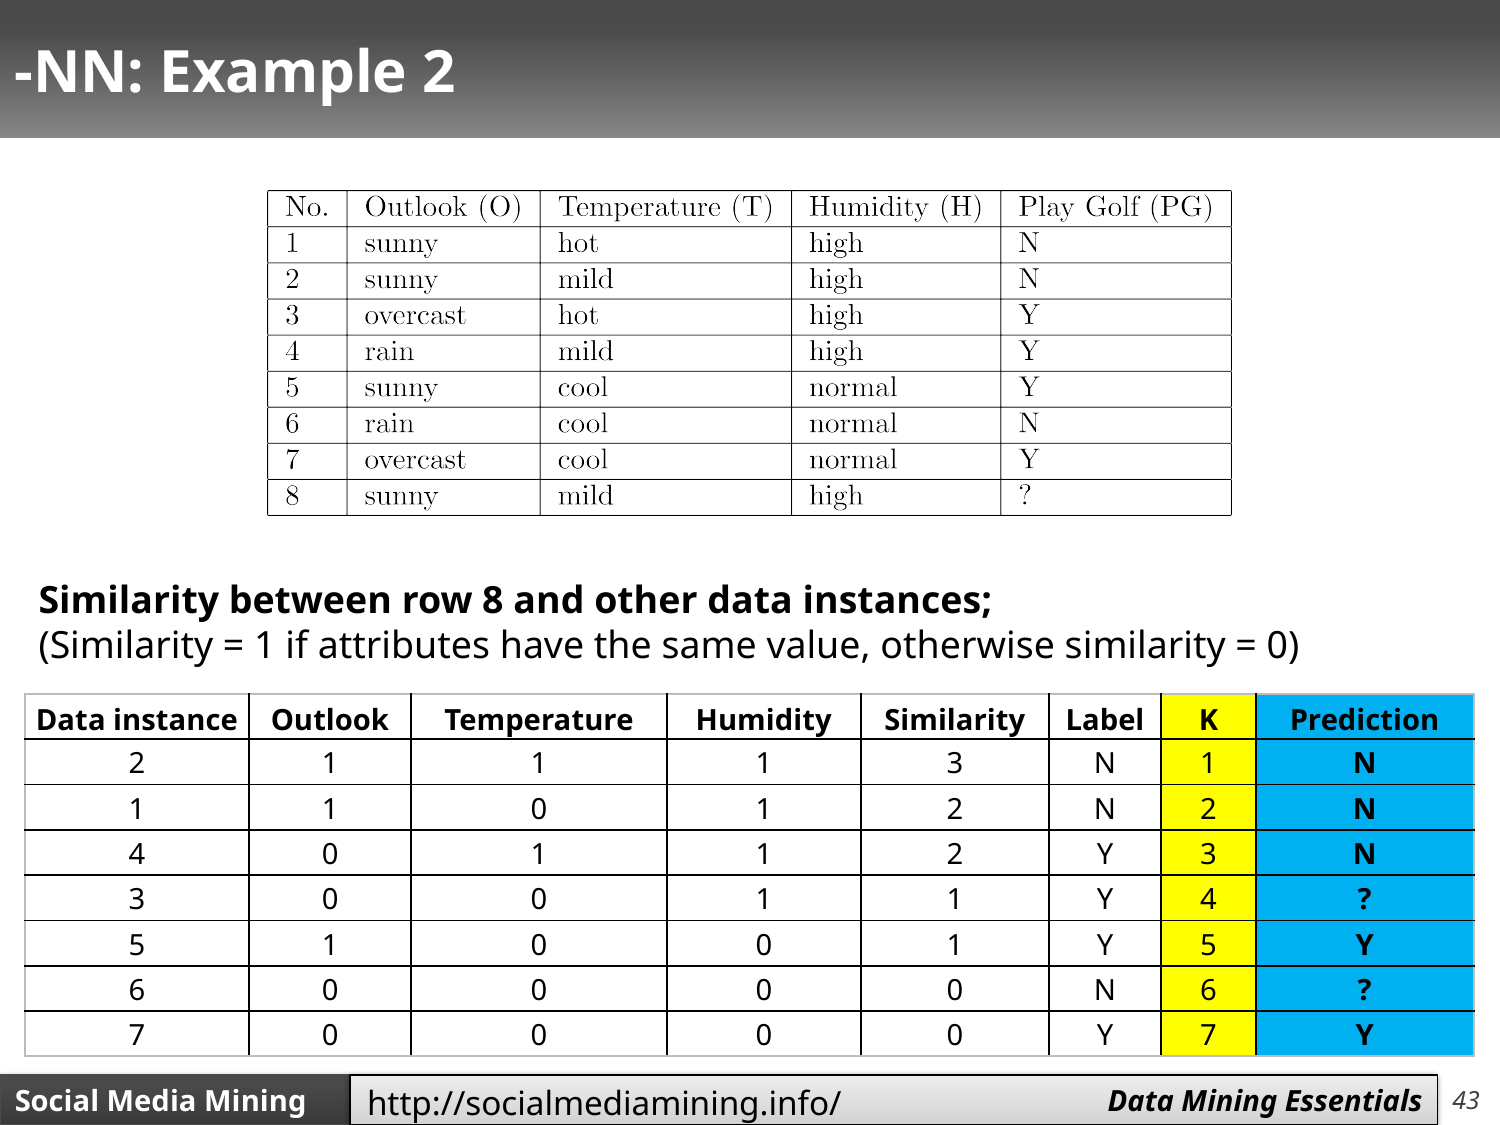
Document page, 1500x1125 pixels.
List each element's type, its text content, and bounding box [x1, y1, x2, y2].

table_cell ? [1257, 967, 1473, 1010]
table_cell Y [1050, 831, 1160, 874]
table_cell 2 [862, 831, 1048, 874]
table_header Prediction [1257, 695, 1473, 738]
picture [267, 190, 1232, 517]
table_cell 1 [668, 785, 860, 829]
table_header Temperature [412, 695, 666, 738]
table_cell 1 [250, 921, 410, 965]
table_cell 3 [1162, 831, 1255, 874]
table_cell 3 [26, 876, 248, 920]
table_cell ? [1257, 876, 1473, 920]
table_cell 1 [668, 740, 860, 784]
table_cell 0 [862, 967, 1048, 1010]
table_cell N [1257, 831, 1473, 874]
table_cell 4 [1162, 876, 1255, 920]
table_cell 1 [862, 876, 1048, 920]
table_cell 0 [412, 785, 666, 829]
table_header Label [1050, 695, 1160, 738]
table_cell 0 [250, 967, 410, 1010]
table_cell 0 [412, 876, 666, 920]
table_cell 0 [250, 831, 410, 874]
table_cell N [1050, 967, 1160, 1010]
table_cell N [1257, 785, 1473, 829]
table_cell 1 [26, 785, 248, 829]
table_cell 1 [862, 921, 1048, 965]
table_cell 0 [668, 967, 860, 1010]
table_cell Y [1050, 1012, 1160, 1055]
table_cell 4 [26, 831, 248, 874]
table_cell Y [1257, 1012, 1473, 1055]
table_cell 0 [250, 1012, 410, 1055]
table_header Outlook [250, 695, 410, 738]
table_cell 6 [26, 967, 248, 1010]
table_cell 6 [1162, 967, 1255, 1010]
table_cell Y [1050, 876, 1160, 920]
table_cell 0 [862, 1012, 1048, 1055]
table_cell 7 [26, 1012, 248, 1055]
table_cell 1 [412, 831, 666, 874]
table_header Data instance [26, 695, 248, 738]
table_cell 5 [1162, 921, 1255, 965]
table_cell 3 [862, 740, 1048, 784]
table_cell 2 [862, 785, 1048, 829]
table_cell 7 [1162, 1012, 1255, 1055]
table_cell 1 [412, 740, 666, 784]
table_cell 1 [668, 876, 860, 920]
table_cell 0 [668, 921, 860, 965]
table_cell 1 [1162, 740, 1255, 784]
table_header K [1162, 695, 1255, 738]
table_cell 0 [412, 967, 666, 1010]
table_cell N [1257, 740, 1473, 784]
table_cell 1 [668, 831, 860, 874]
table_cell 2 [1162, 785, 1255, 829]
table_cell N [1050, 740, 1160, 784]
table_cell 1 [250, 785, 410, 829]
table_cell 2 [26, 740, 248, 784]
table_cell 5 [26, 921, 248, 965]
text_box Similarity between row 8 and other data instances; (Similarity = 1 if attributes have the same value, otherwise similarity = 0) [23, 568, 1316, 674]
table_cell 0 [412, 921, 666, 965]
table_cell 0 [250, 876, 410, 920]
table_cell Y [1257, 921, 1473, 965]
table_cell 1 [250, 740, 410, 784]
table_cell 0 [412, 1012, 666, 1055]
table_cell Y [1050, 921, 1160, 965]
table_cell 0 [668, 1012, 860, 1055]
table_header Similarity [862, 695, 1048, 738]
table_cell N [1050, 785, 1160, 829]
table_header Humidity [668, 695, 860, 738]
